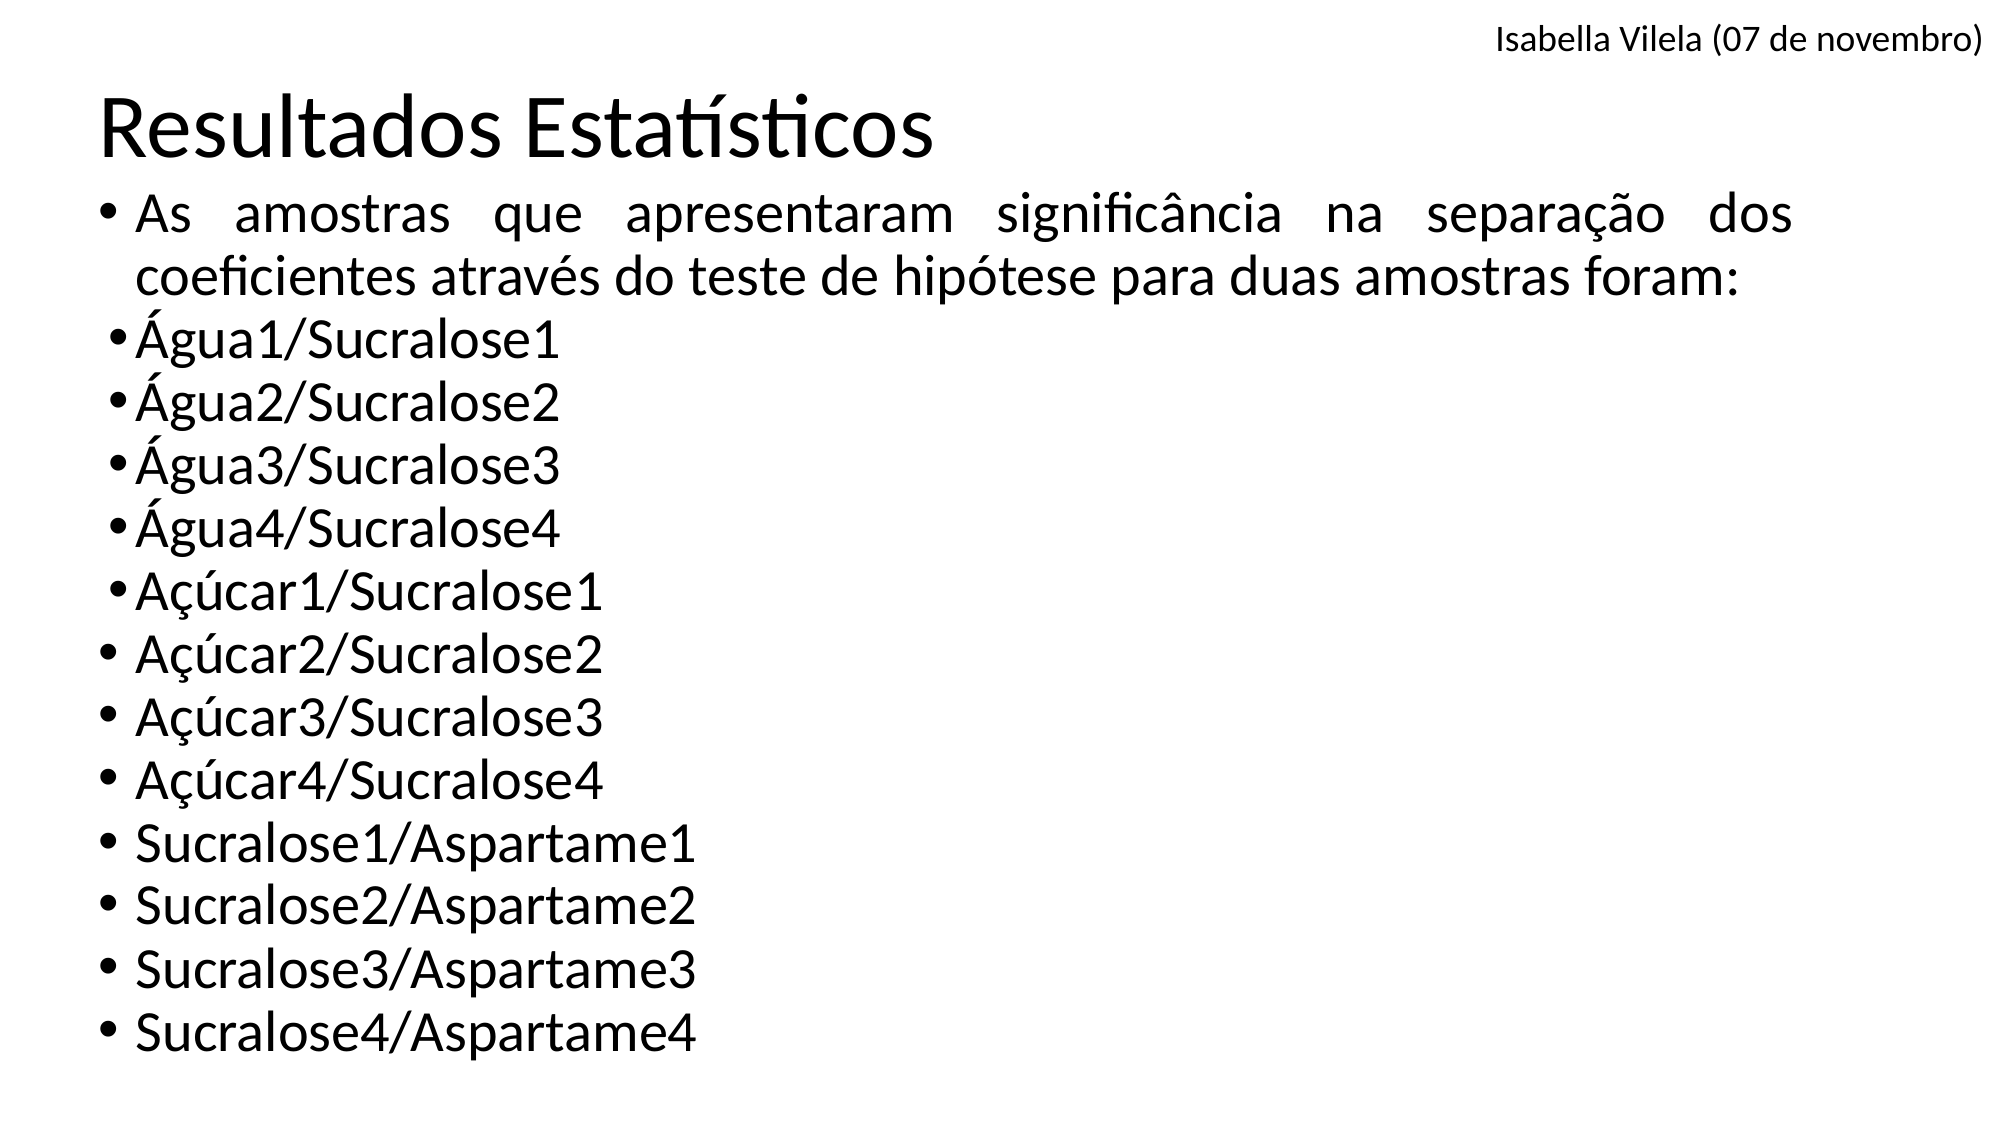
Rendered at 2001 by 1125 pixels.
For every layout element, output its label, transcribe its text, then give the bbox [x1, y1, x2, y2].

list As amostras que apresentaram significância na separação dos coeficientes através do teste de hipótese para duas amostras foram: Água1/Sucralose1 Água2/Sucralose2 Água3/Sucralose3 Água4/Sucralose4 Açúcar1/Sucralose1 Açúcar2/Sucralose2 Açúcar3/Sucralose3 Açúcar4/Sucralose4 Sucralose1/Aspartame1 Sucralose2/Aspartame2 Sucralose3/Aspartame3 Sucralose4/Aspartame4 [83, 174, 1809, 1125]
title Resultados Estatísticos [83, 19, 1809, 174]
text_box Isabella Vilela (07 de novembro) [1480, 0, 2000, 97]
